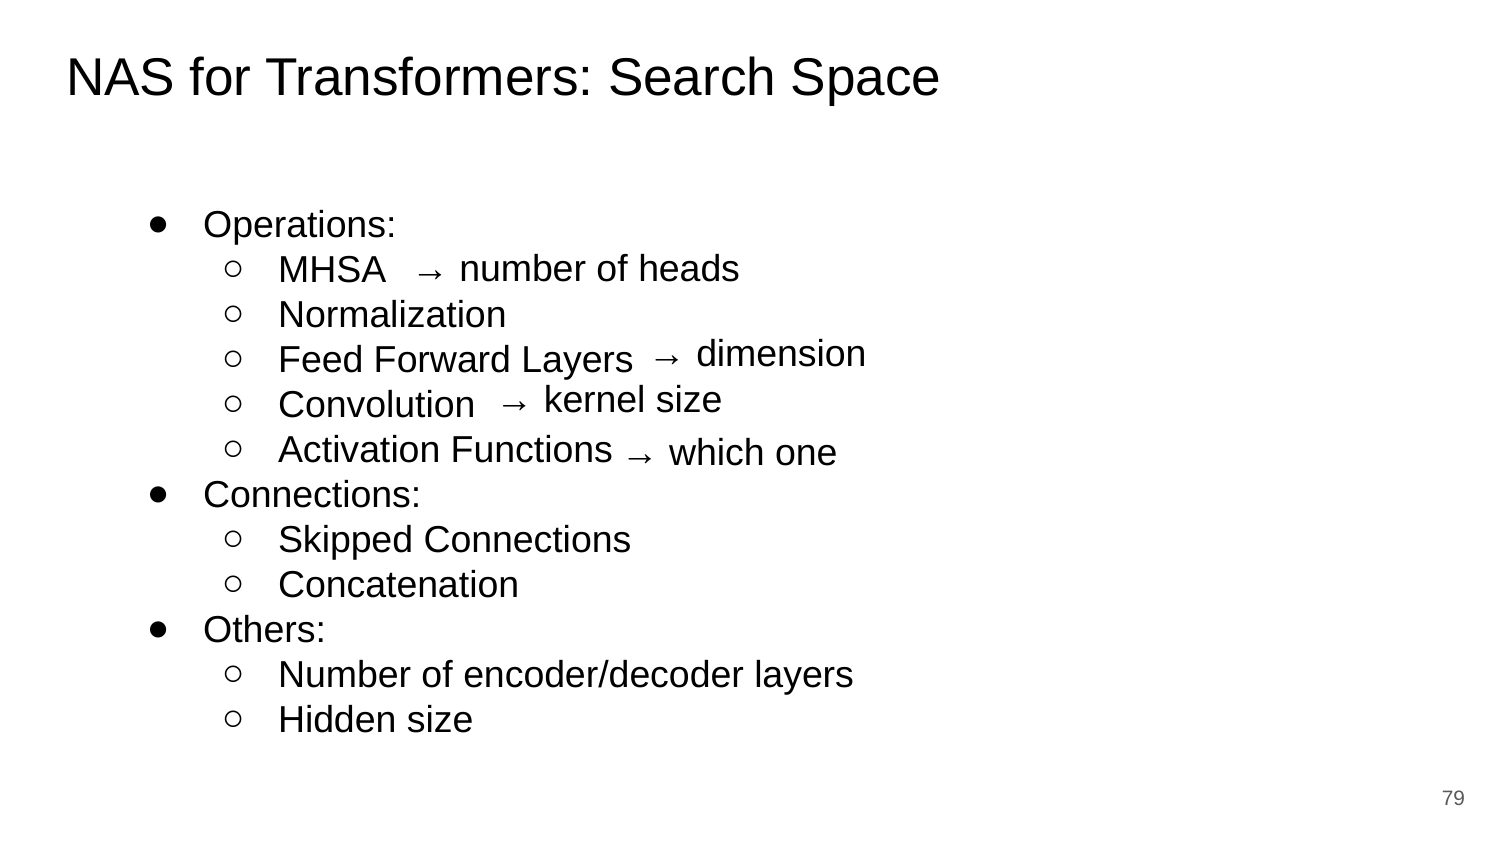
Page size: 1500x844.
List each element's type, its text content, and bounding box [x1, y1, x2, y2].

text_box → number of heads [396, 229, 1212, 305]
text_box → which one [606, 412, 1381, 488]
text_box → kernel size [470, 360, 1286, 436]
text_box → dimension [633, 314, 1387, 389]
text_box Operations: MHSA Normalization Feed Forward Layers Convolution Activation Functions Connections: Skipped Connections Concatenation Others: Number of encoder/decoder layers Hidden size [113, 140, 1387, 756]
title NAS for Transformers: Search Space [51, 27, 1449, 122]
slide_number ‹#› [1389, 764, 1480, 830]
